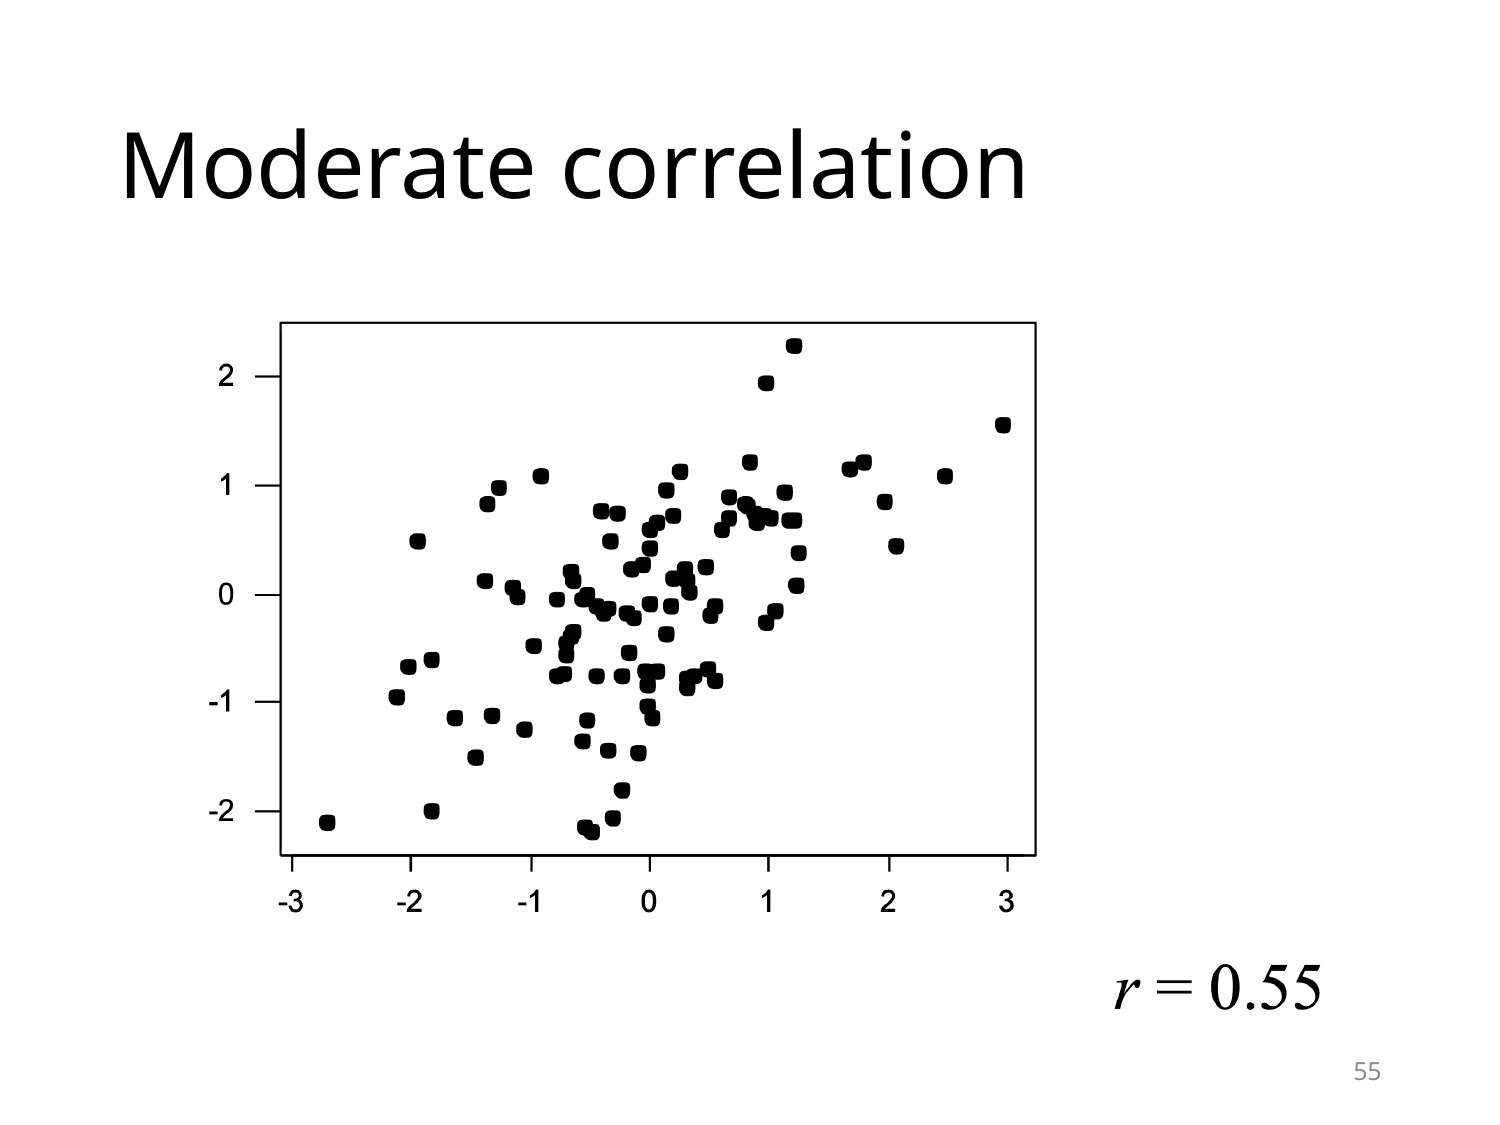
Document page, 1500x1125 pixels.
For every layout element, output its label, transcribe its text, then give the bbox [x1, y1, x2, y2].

slide_number 55 [1059, 1042, 1397, 1103]
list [169, 299, 1331, 1014]
title Moderate correlation [103, 59, 1397, 278]
